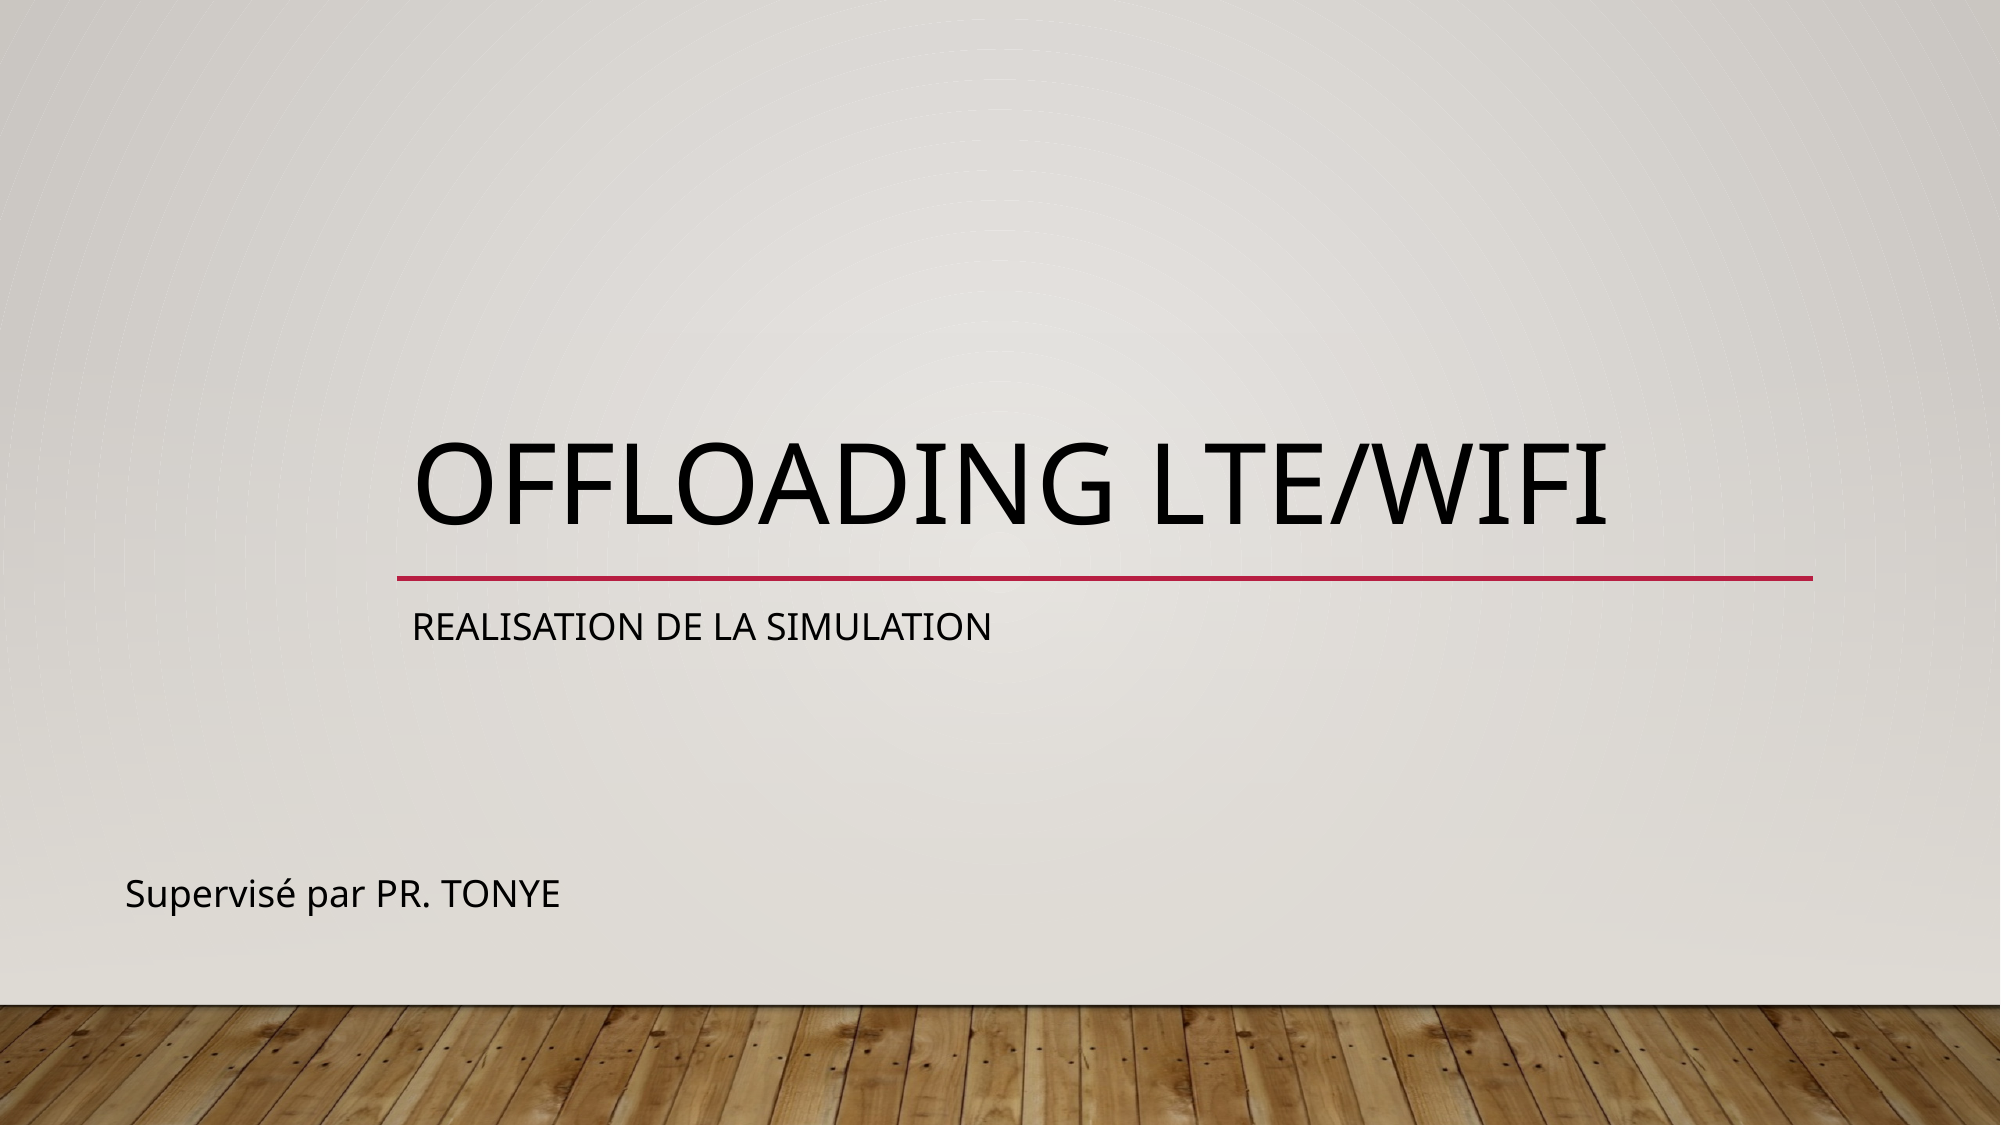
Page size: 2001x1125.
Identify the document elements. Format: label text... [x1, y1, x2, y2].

title Offloading LTE/WIFI [396, 131, 1814, 549]
text_box Supervisé par PR. TONYE [110, 862, 745, 923]
subtitle REALISATION DE LA SIMULATION [396, 579, 1814, 740]
picture [0, 1005, 2000, 1125]
